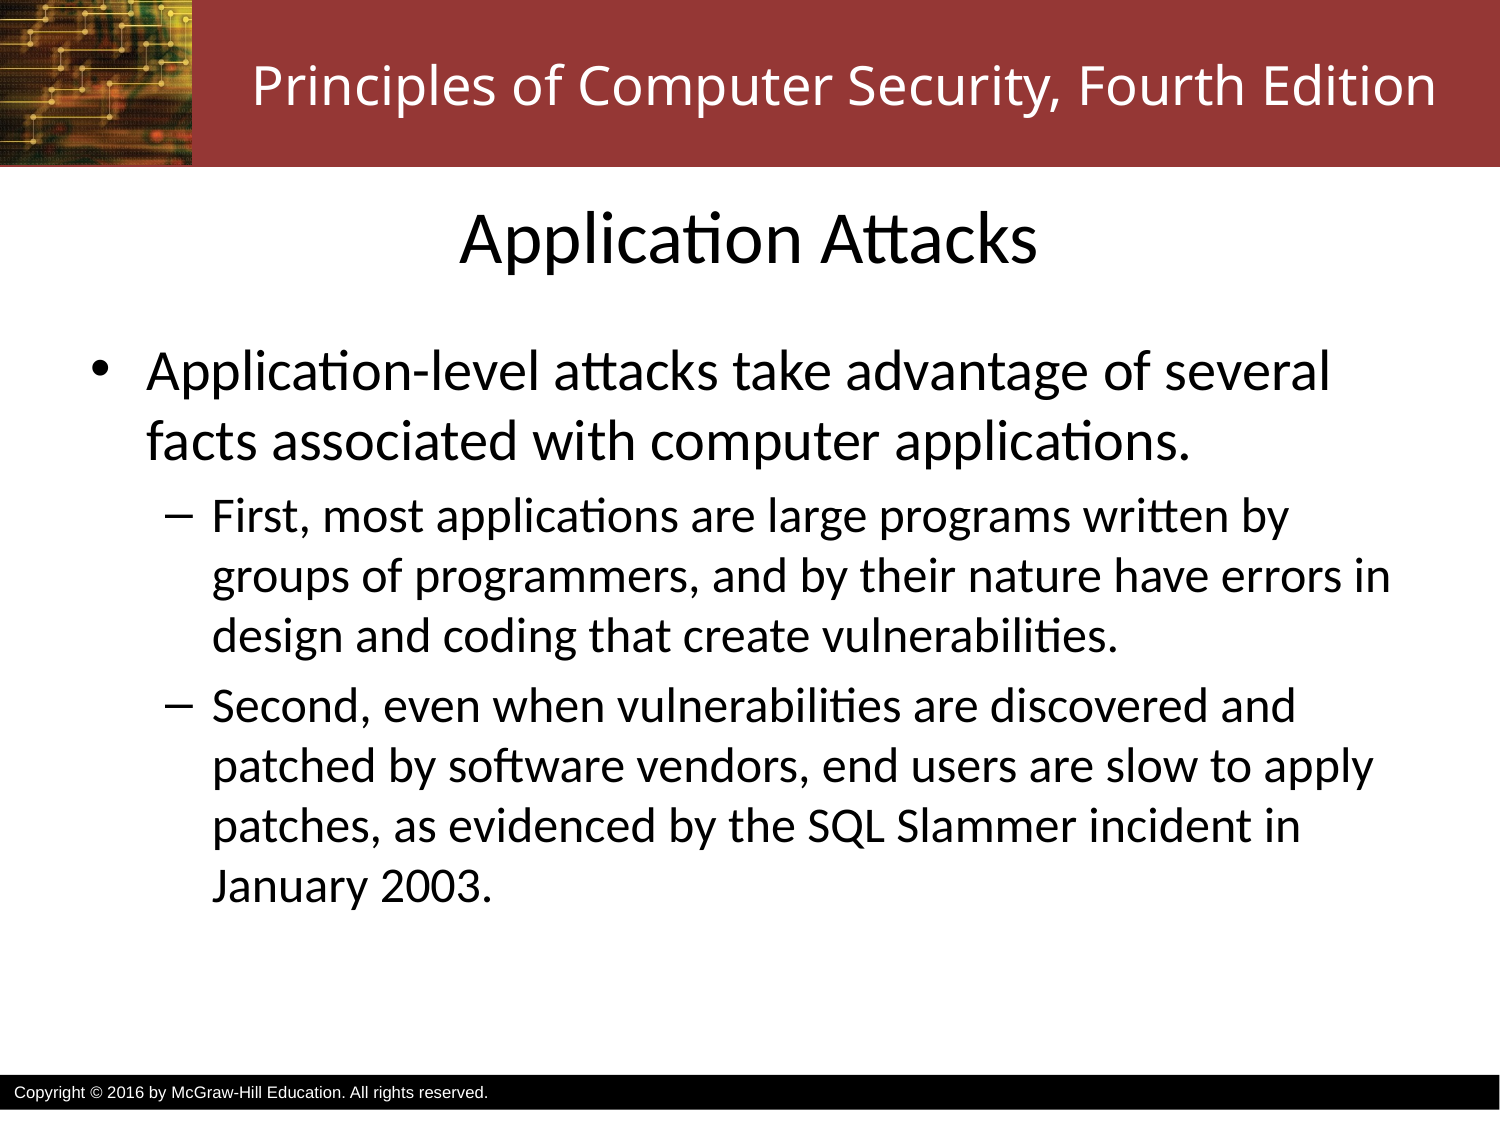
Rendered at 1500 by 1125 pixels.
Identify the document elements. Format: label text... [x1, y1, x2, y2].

picture [0, 0, 192, 165]
title Application Attacks [75, 181, 1425, 324]
list Application-level attacks take advantage of several facts associated with computer applications. First, most applications are large programs written by groups of programmers, and by their nature have errors in design and coding that create vulnerabilities. Second, even when vulnerabilities are discovered and patched by software vendors, end users are slow to apply patches, as evidenced by the SQL Slammer incident in January 2003. [75, 324, 1425, 1005]
